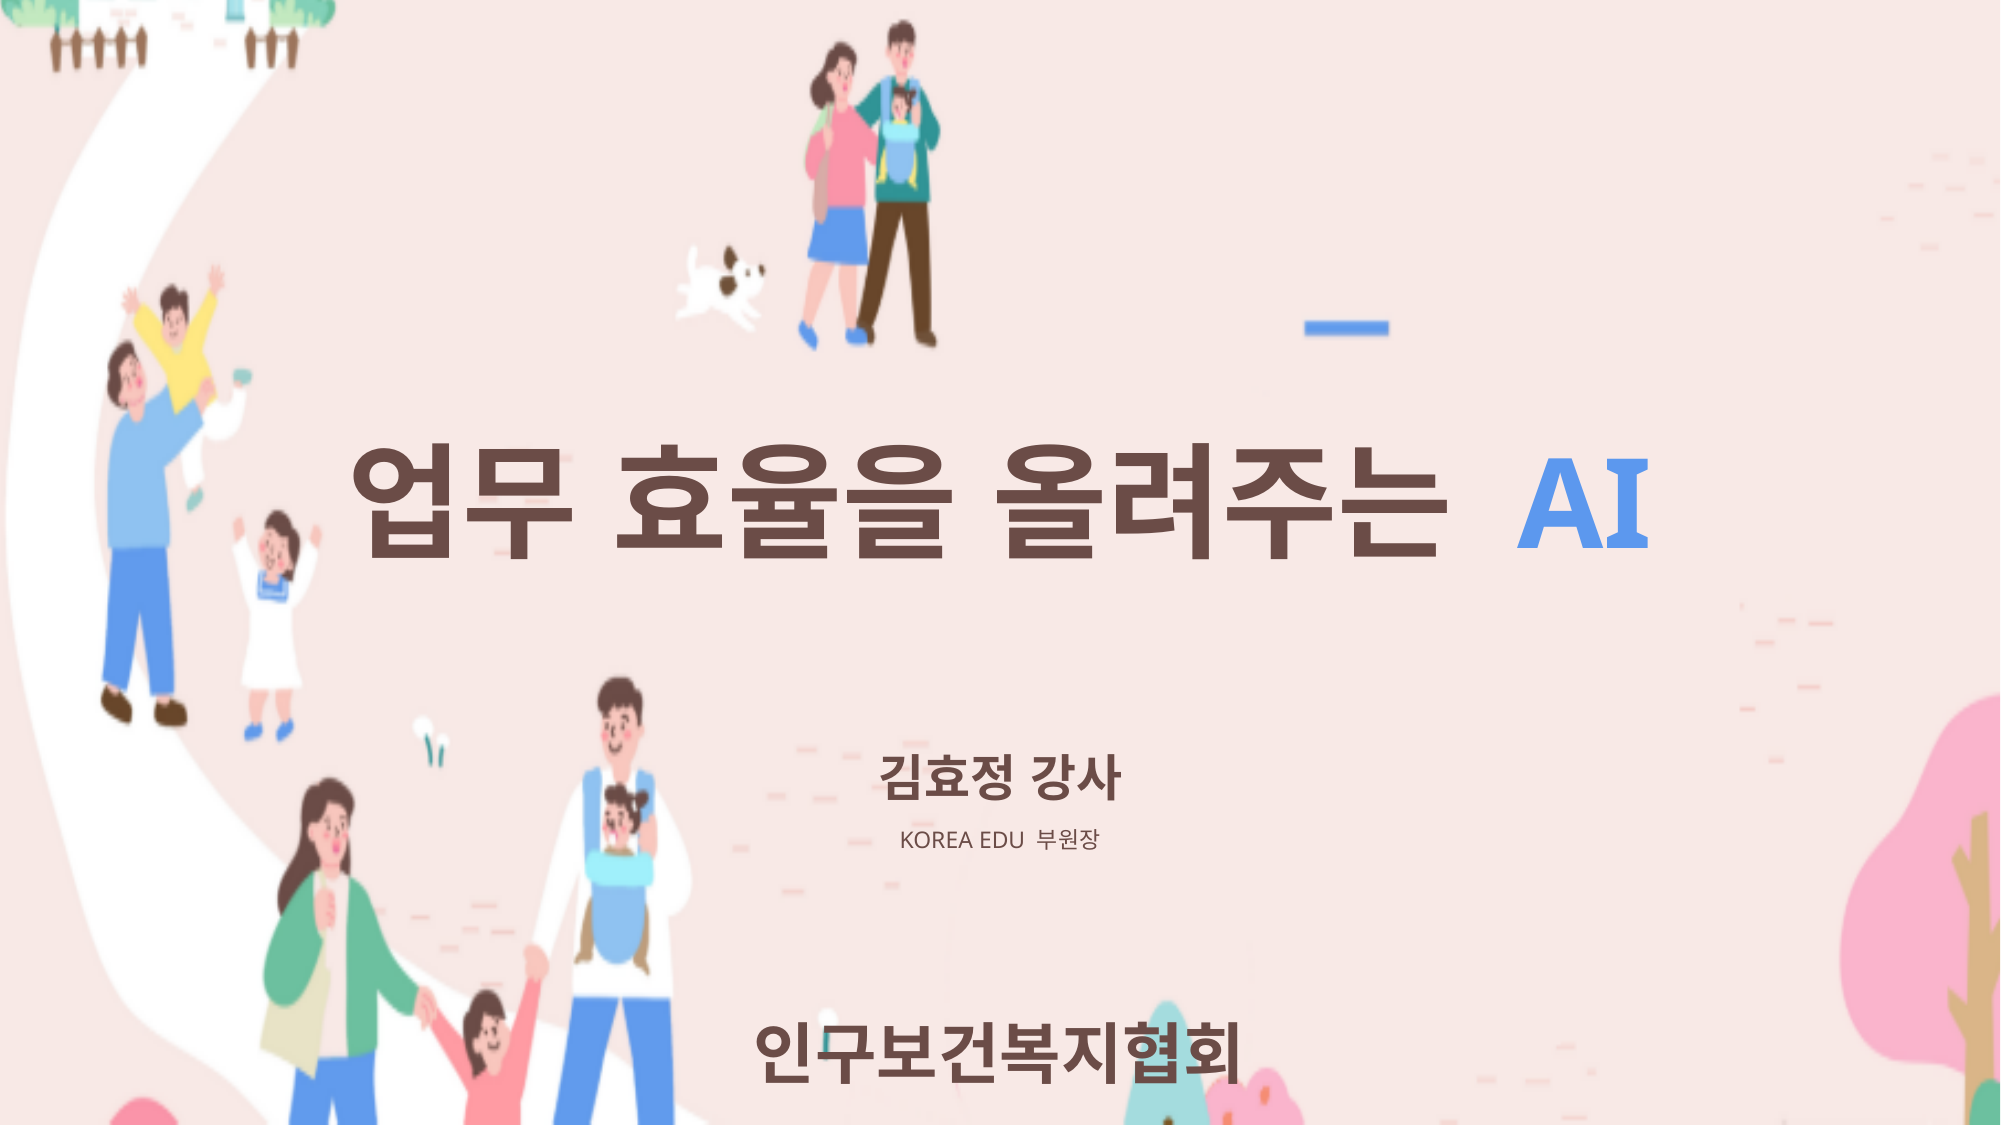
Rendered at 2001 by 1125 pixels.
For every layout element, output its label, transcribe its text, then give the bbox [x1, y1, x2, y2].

picture [0, 0, 2001, 1125]
text_box KOREA EDU 부원장 [699, 817, 1301, 861]
text_box 김효정 강사 [699, 739, 1301, 815]
subtitle 업무 효율을 올려주는 AI [249, 432, 1750, 667]
text_box 인구보건복지협회 [699, 1003, 1301, 1099]
